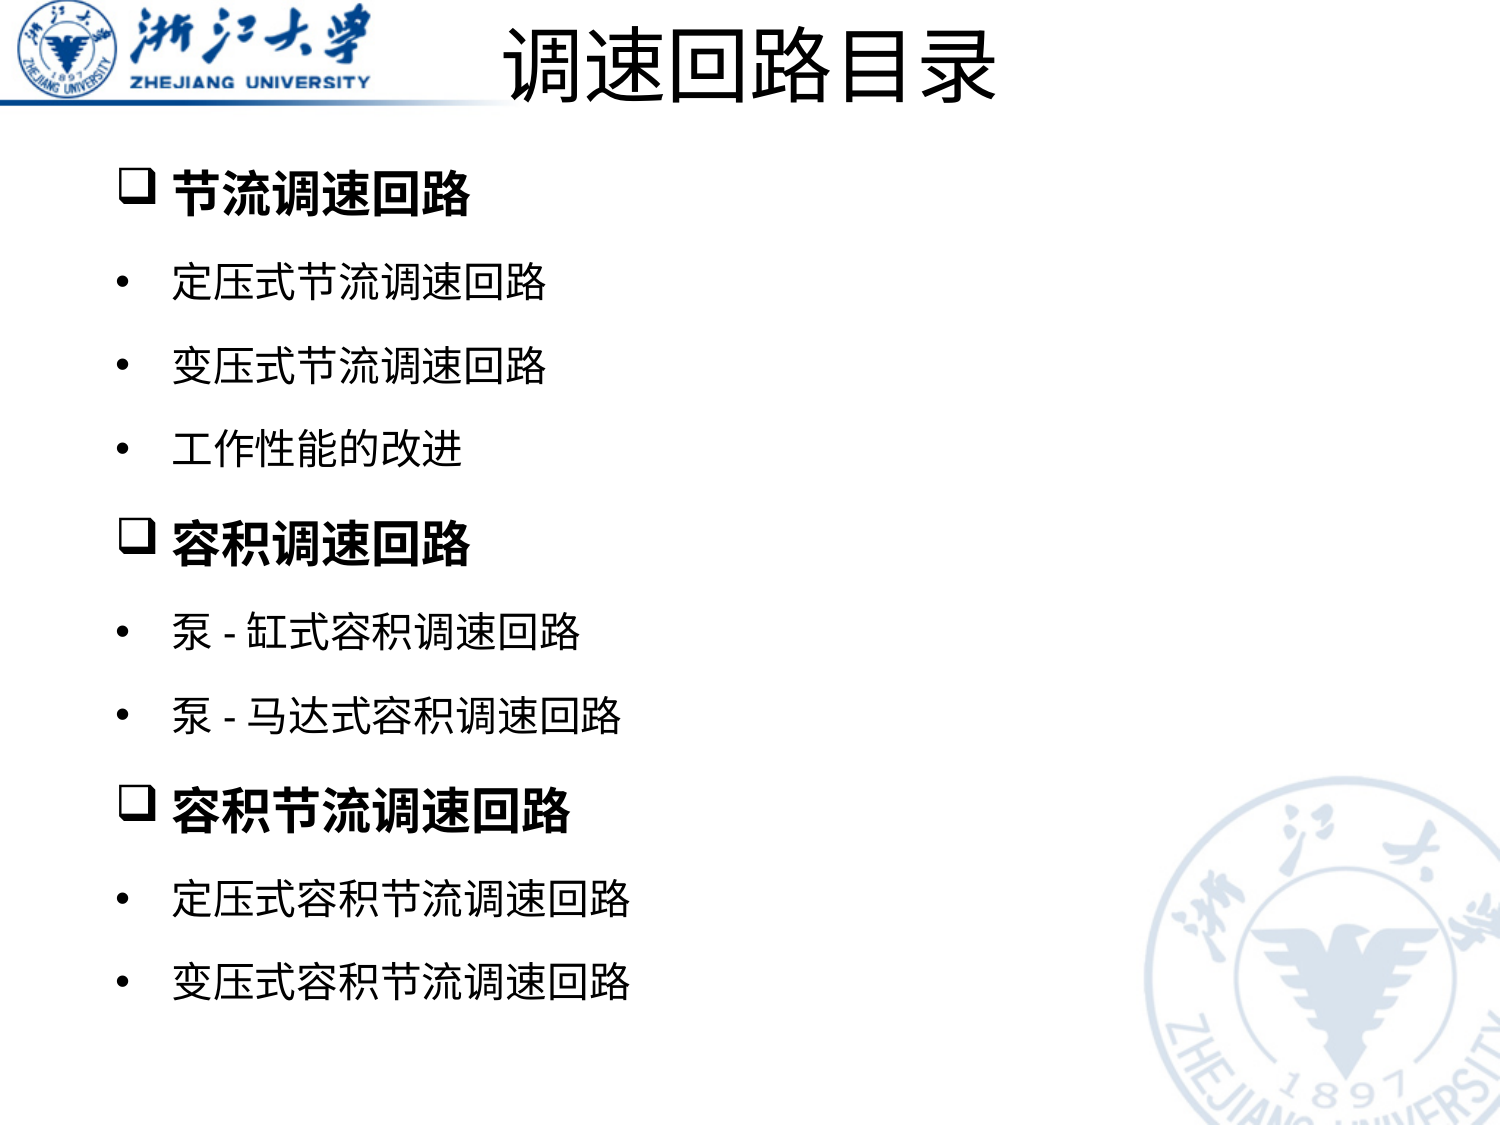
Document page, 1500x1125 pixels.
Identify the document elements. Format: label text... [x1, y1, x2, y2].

list 节流调速回路 定压式节流调速回路 变压式节流调速回路 工作性能的改进 容积调速回路 泵-缸式容积调速回路 泵-马达式容积调速回路 容积节流调速回路 定压式容积节流调速回路 变压式容积节流调速回路 [100, 125, 1459, 1059]
picture [0, 0, 1500, 1125]
title 调速回路目录 [218, 0, 1282, 125]
